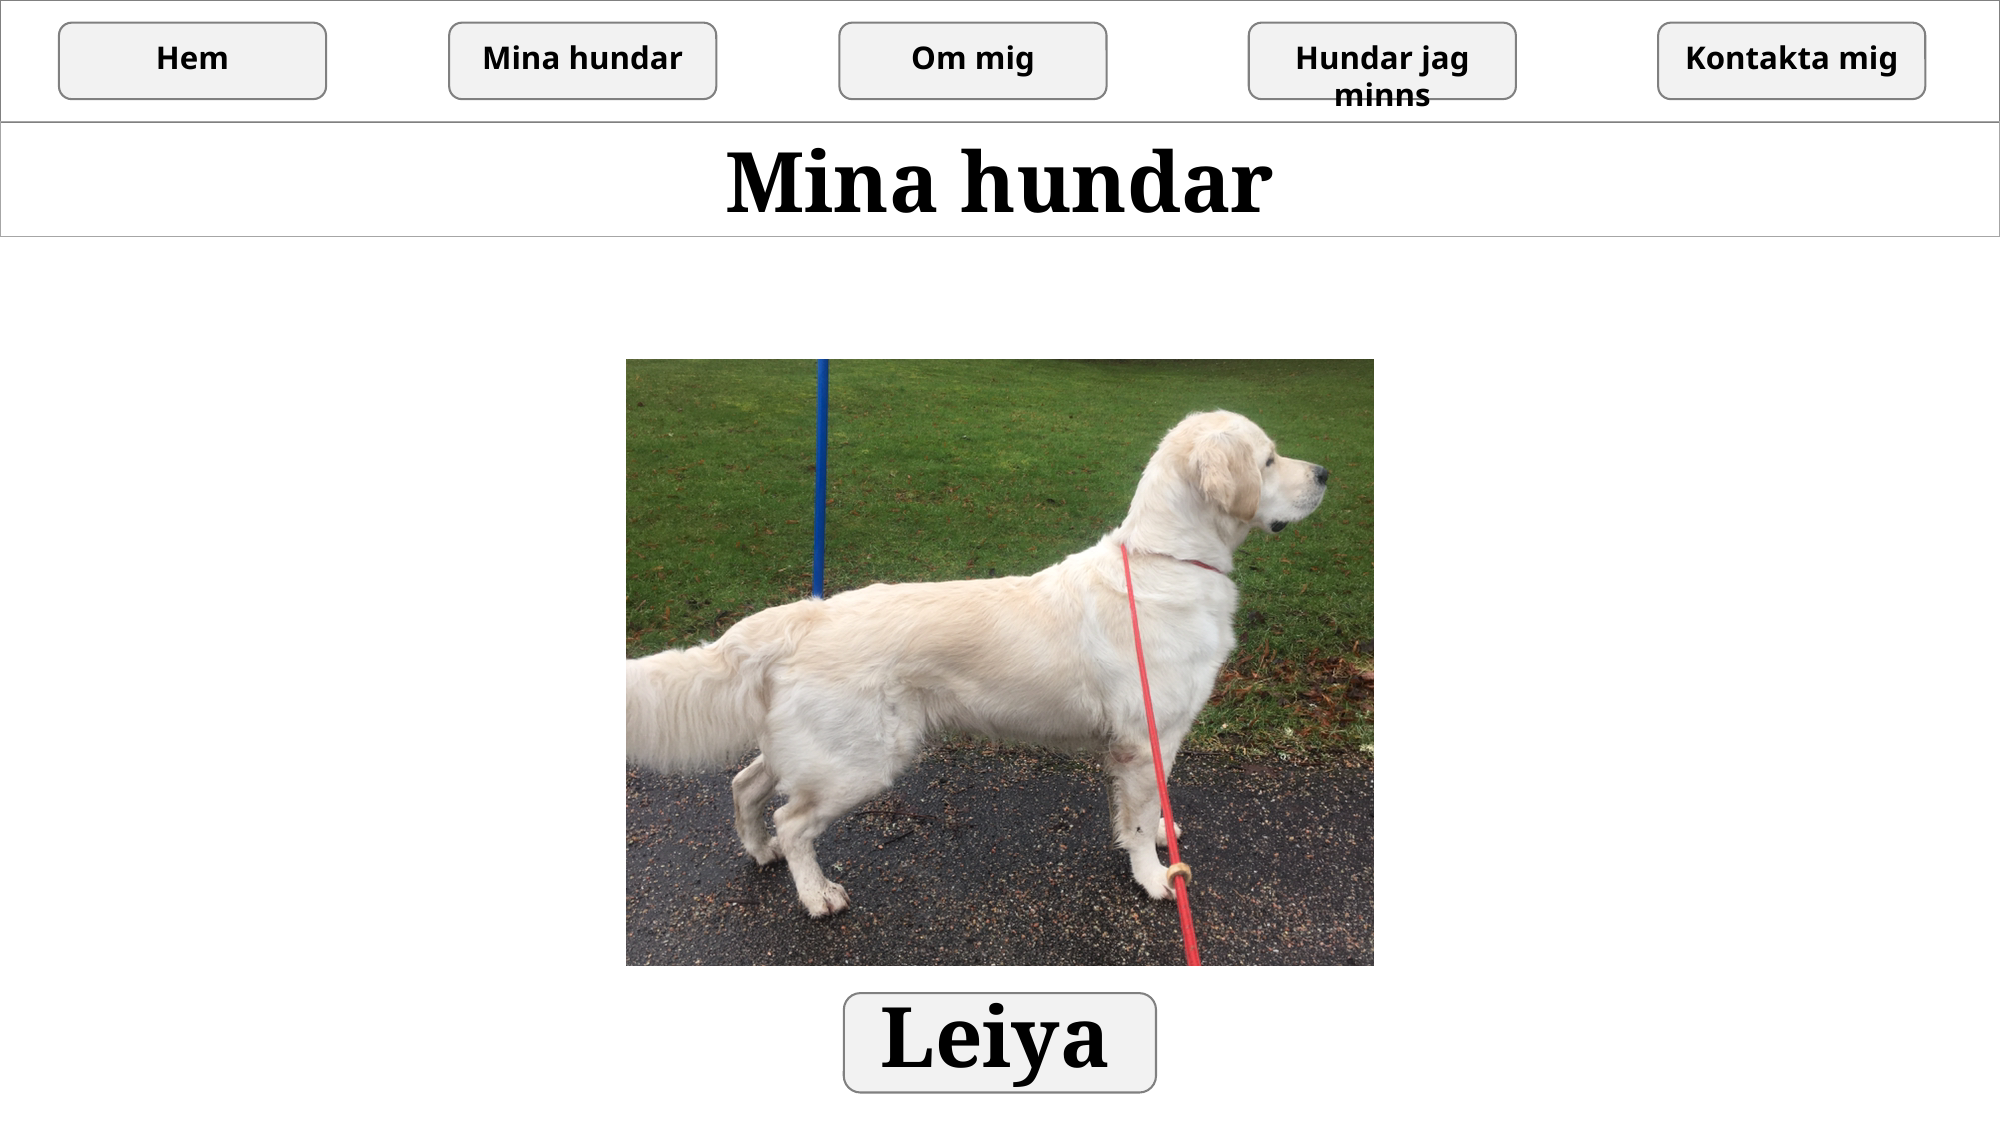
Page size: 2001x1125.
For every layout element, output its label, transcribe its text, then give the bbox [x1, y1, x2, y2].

text_box [59, 21, 326, 30]
text_box [1152, 997, 1158, 1089]
text_box [1657, 21, 1927, 101]
text_box Kontakta mig [1658, 30, 1926, 83]
picture [626, 359, 1374, 967]
text_box [57, 34, 328, 101]
text_box [0, 0, 2000, 121]
text_box [1248, 21, 1517, 92]
text_box Hem [58, 30, 327, 83]
text_box Mina hundar [0, 121, 2000, 237]
text_box [839, 21, 1107, 30]
text_box [838, 31, 1108, 101]
text_box Hundar jag minns [1248, 30, 1516, 121]
text_box Om mig [839, 30, 1107, 83]
text_box [448, 21, 718, 101]
text_box Mina hundar [449, 30, 717, 83]
text_box Leiya [839, 976, 1152, 1092]
